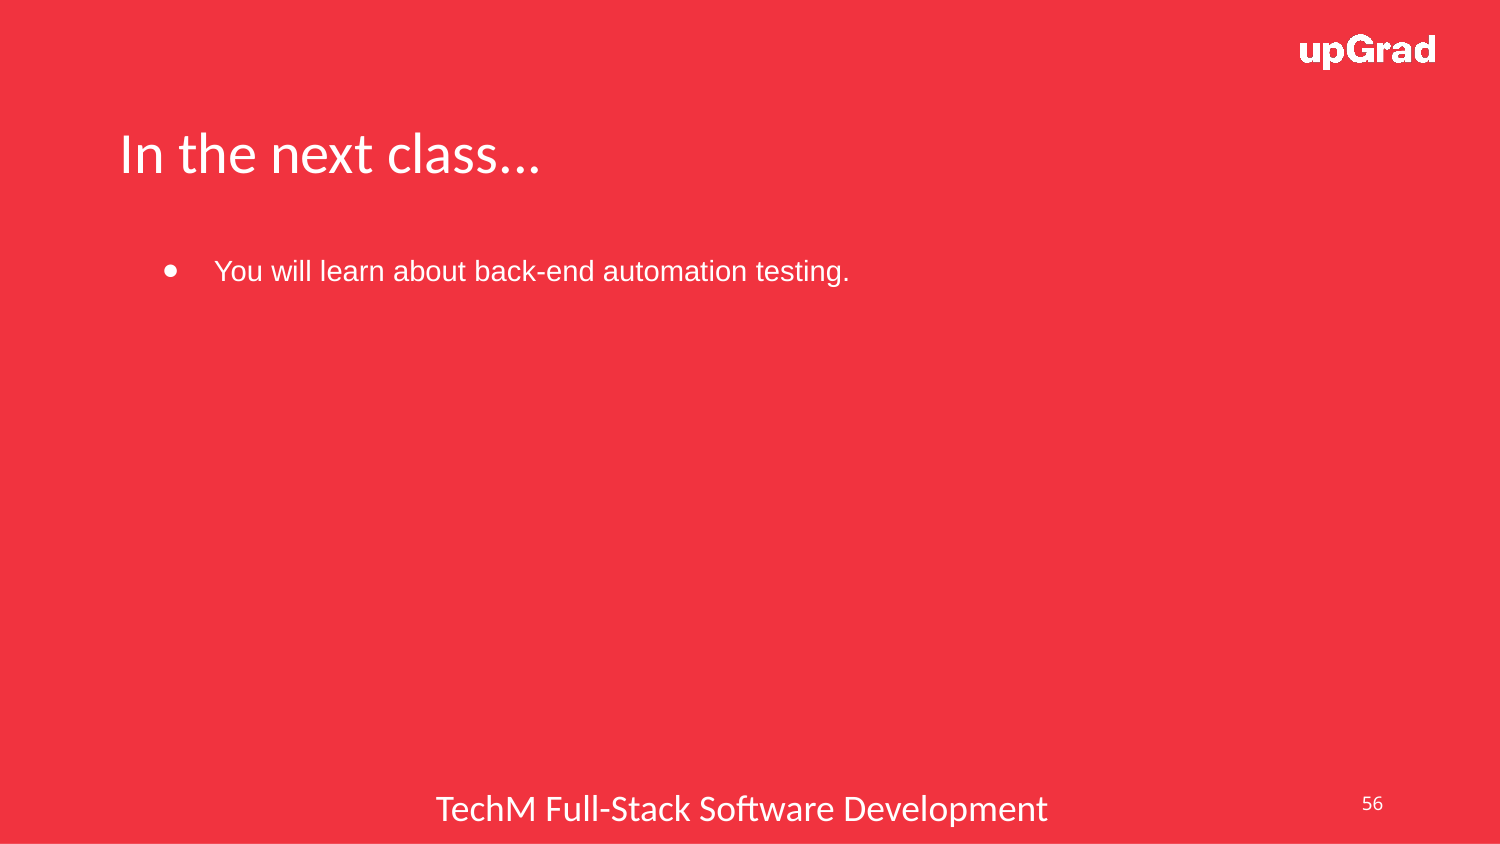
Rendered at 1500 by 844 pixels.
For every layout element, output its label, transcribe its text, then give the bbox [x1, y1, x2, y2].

text_box You will learn about back-end automation testing. [124, 236, 1344, 711]
text_box In the next class... [104, 107, 832, 194]
picture [1300, 34, 1435, 70]
slide_number 56 [1092, 782, 1399, 827]
footer TechM Full-Stack Software Development [420, 782, 1092, 827]
